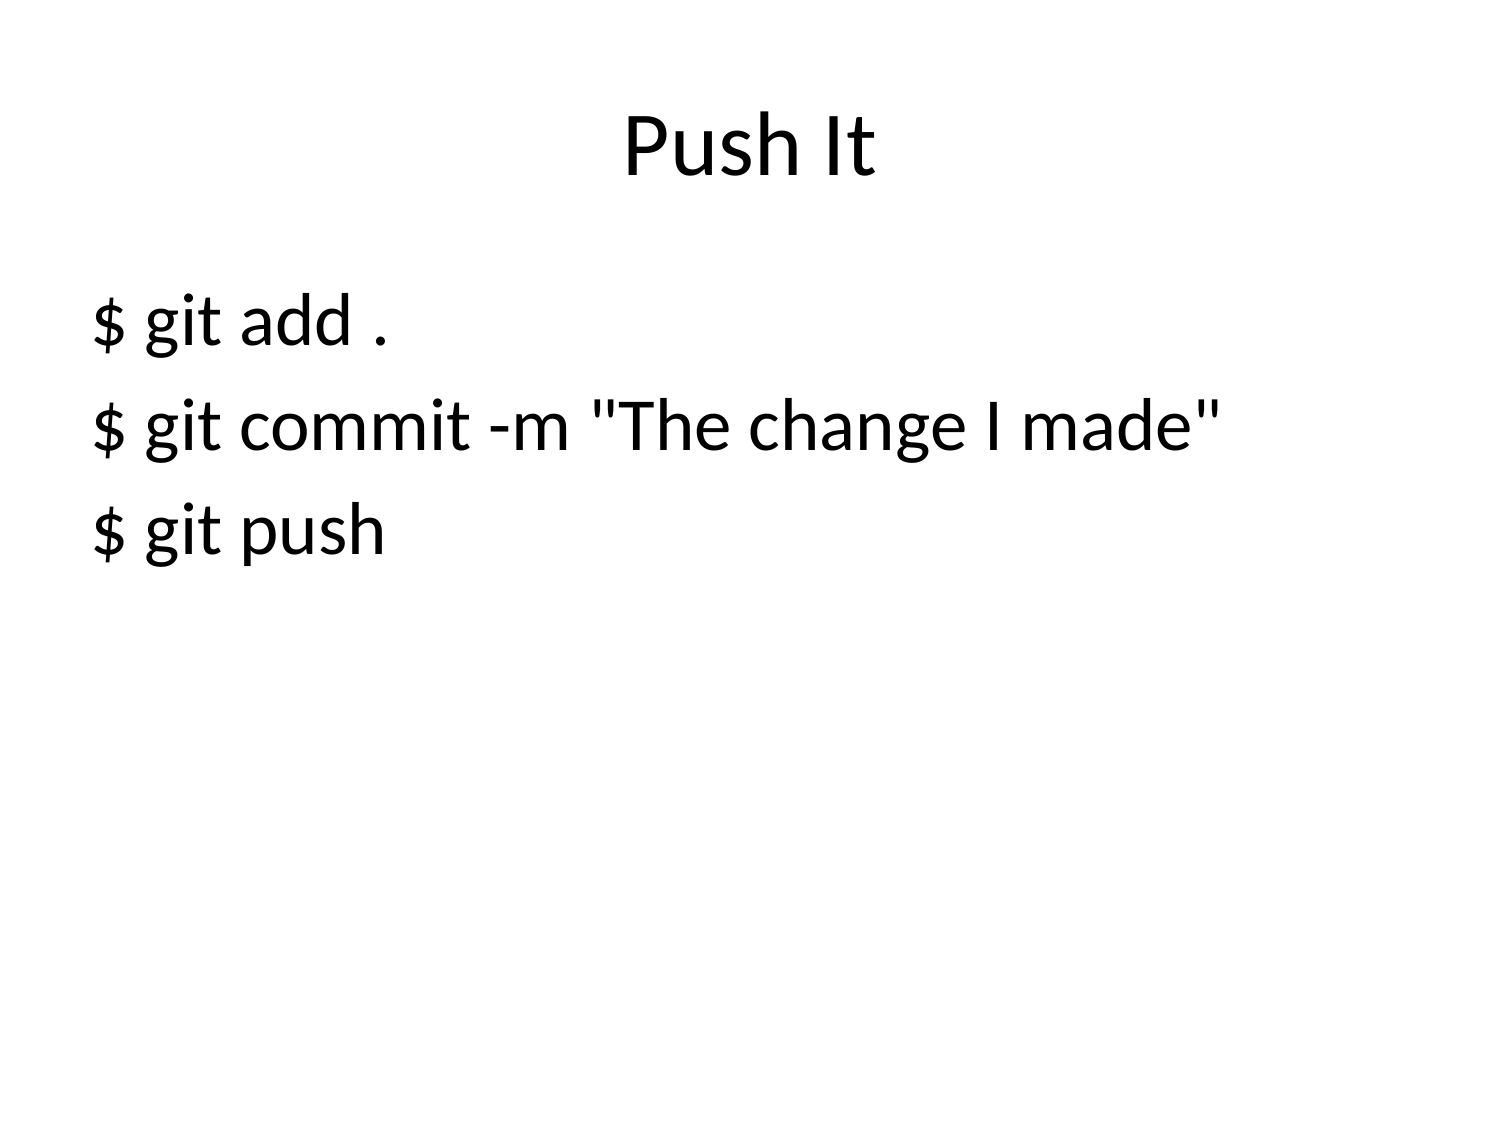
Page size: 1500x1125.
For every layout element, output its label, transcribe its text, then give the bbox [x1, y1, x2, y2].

list $ git add . $ git commit -m "The change I made" $ git push [75, 262, 1425, 1005]
title Push It [75, 45, 1425, 233]
